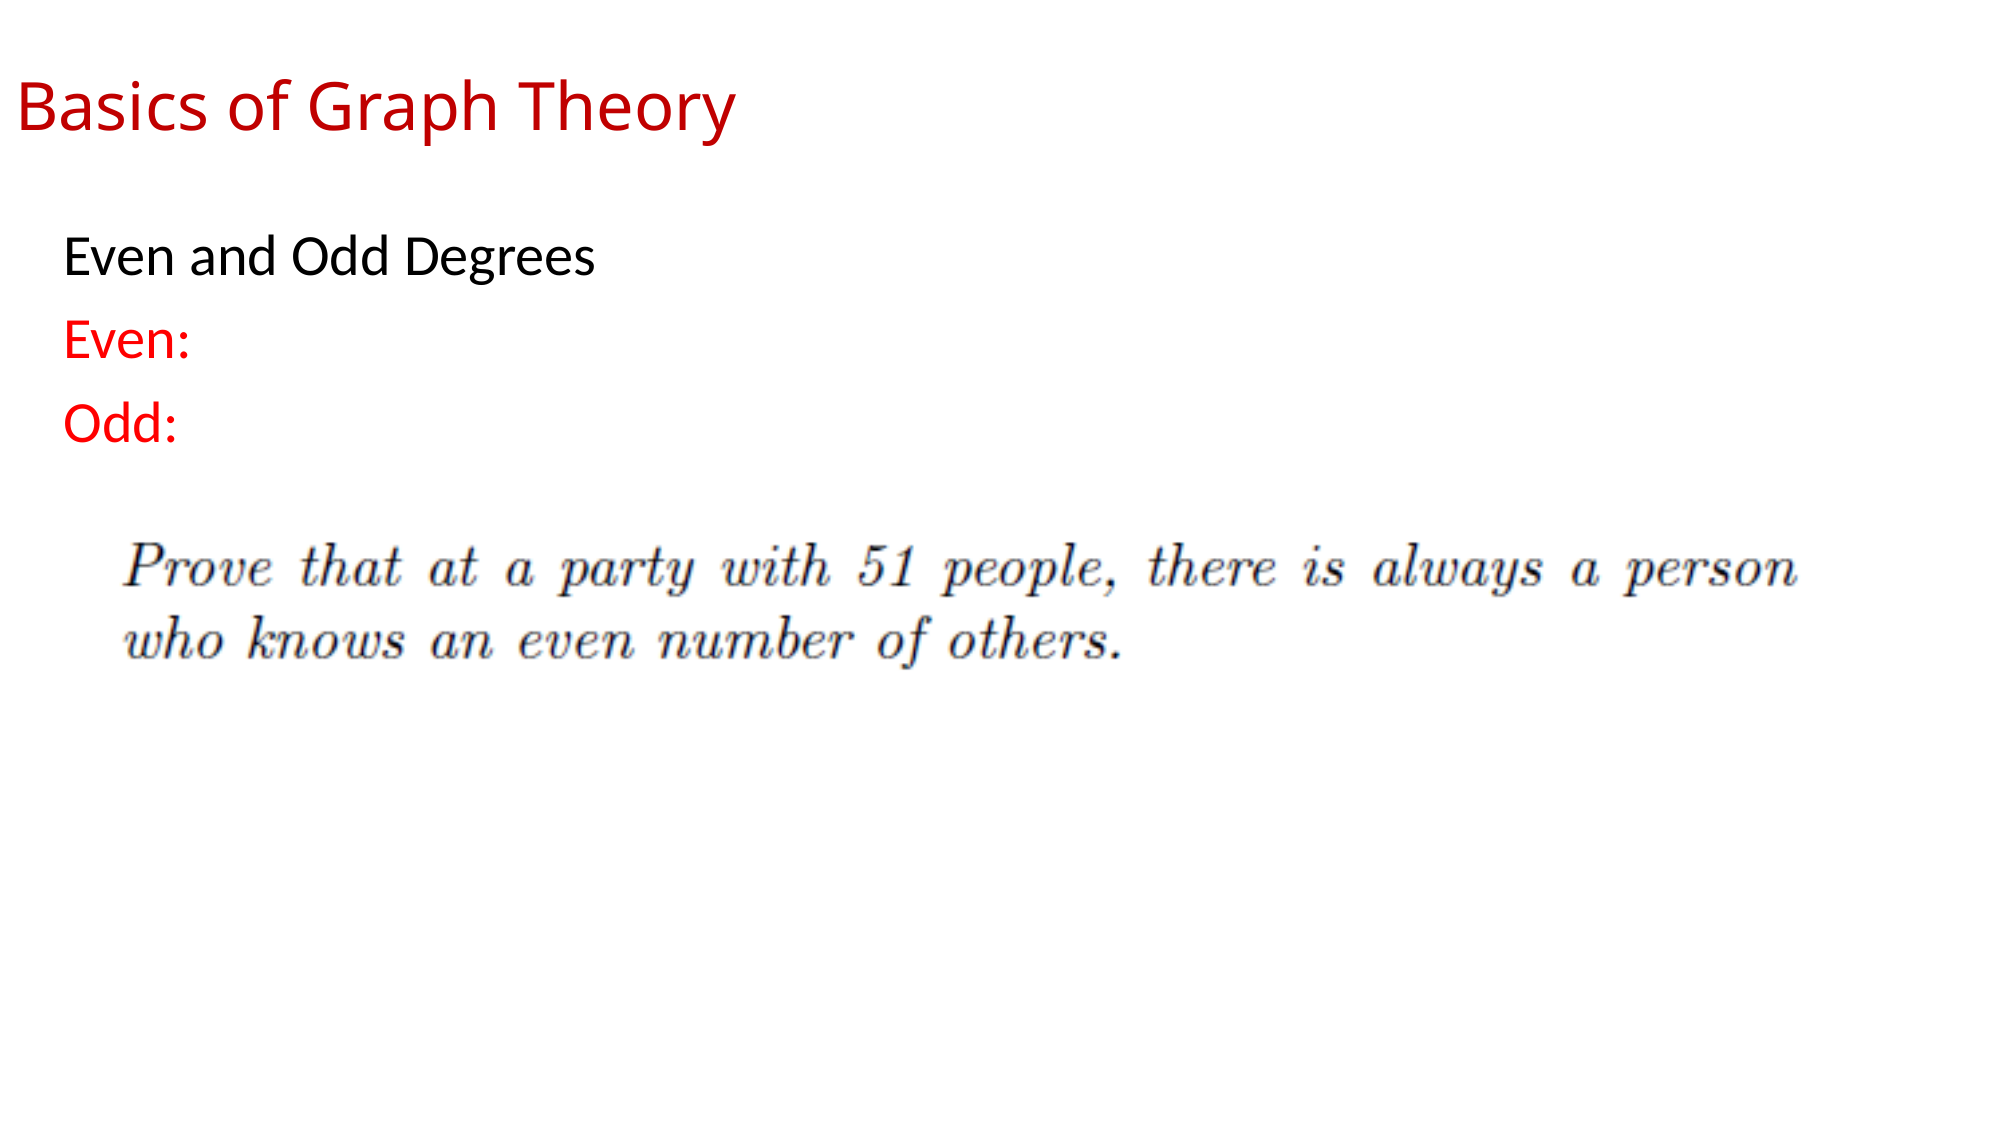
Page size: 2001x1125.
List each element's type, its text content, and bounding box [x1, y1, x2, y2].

picture [94, 514, 1825, 697]
text_box Basics of Graph Theory [0, 0, 1725, 218]
